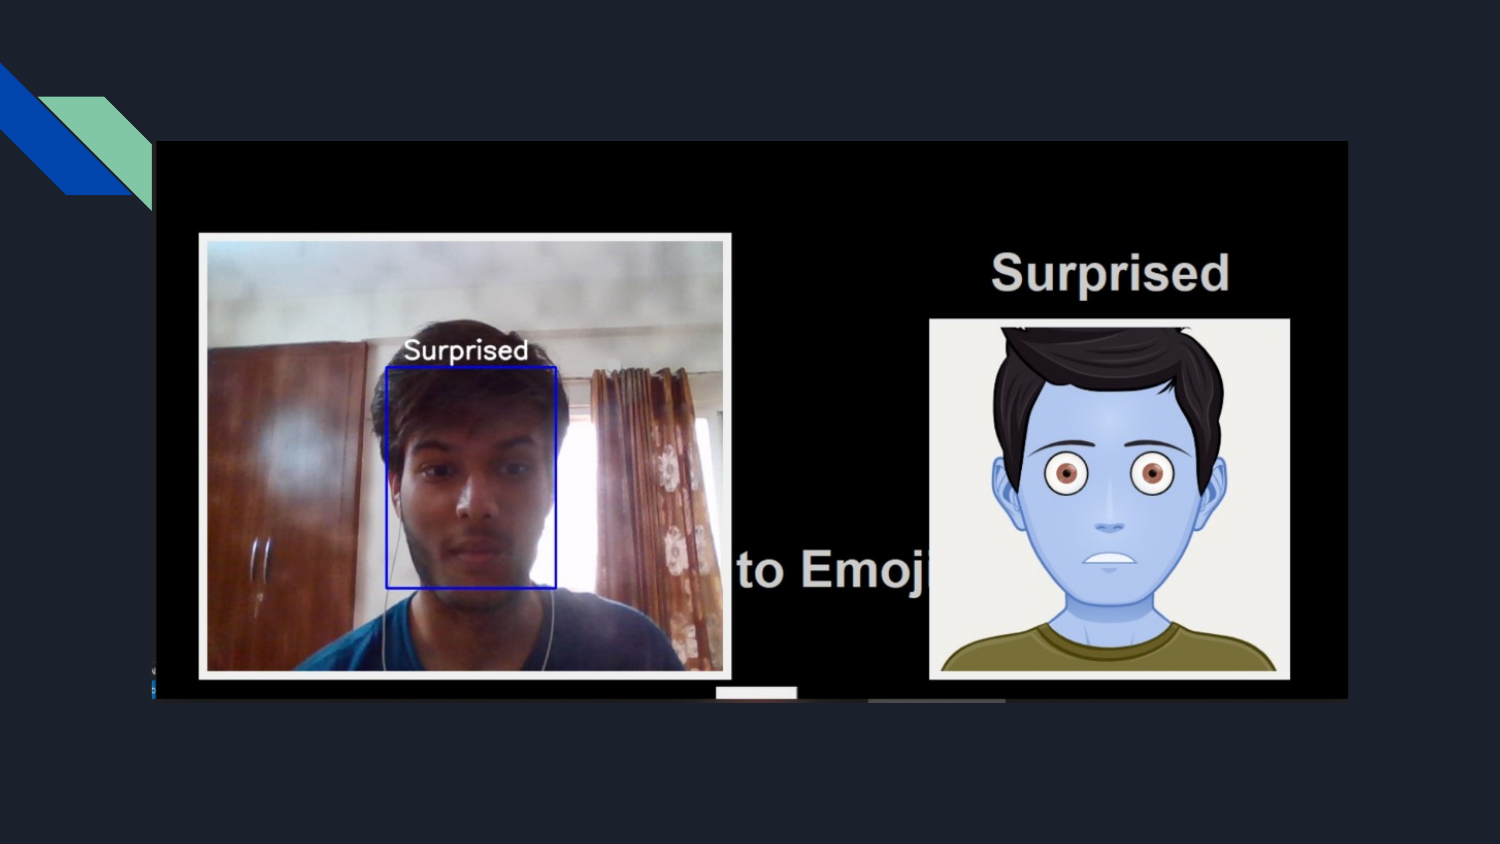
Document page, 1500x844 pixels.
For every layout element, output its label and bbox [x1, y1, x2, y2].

picture [151, 141, 1349, 703]
